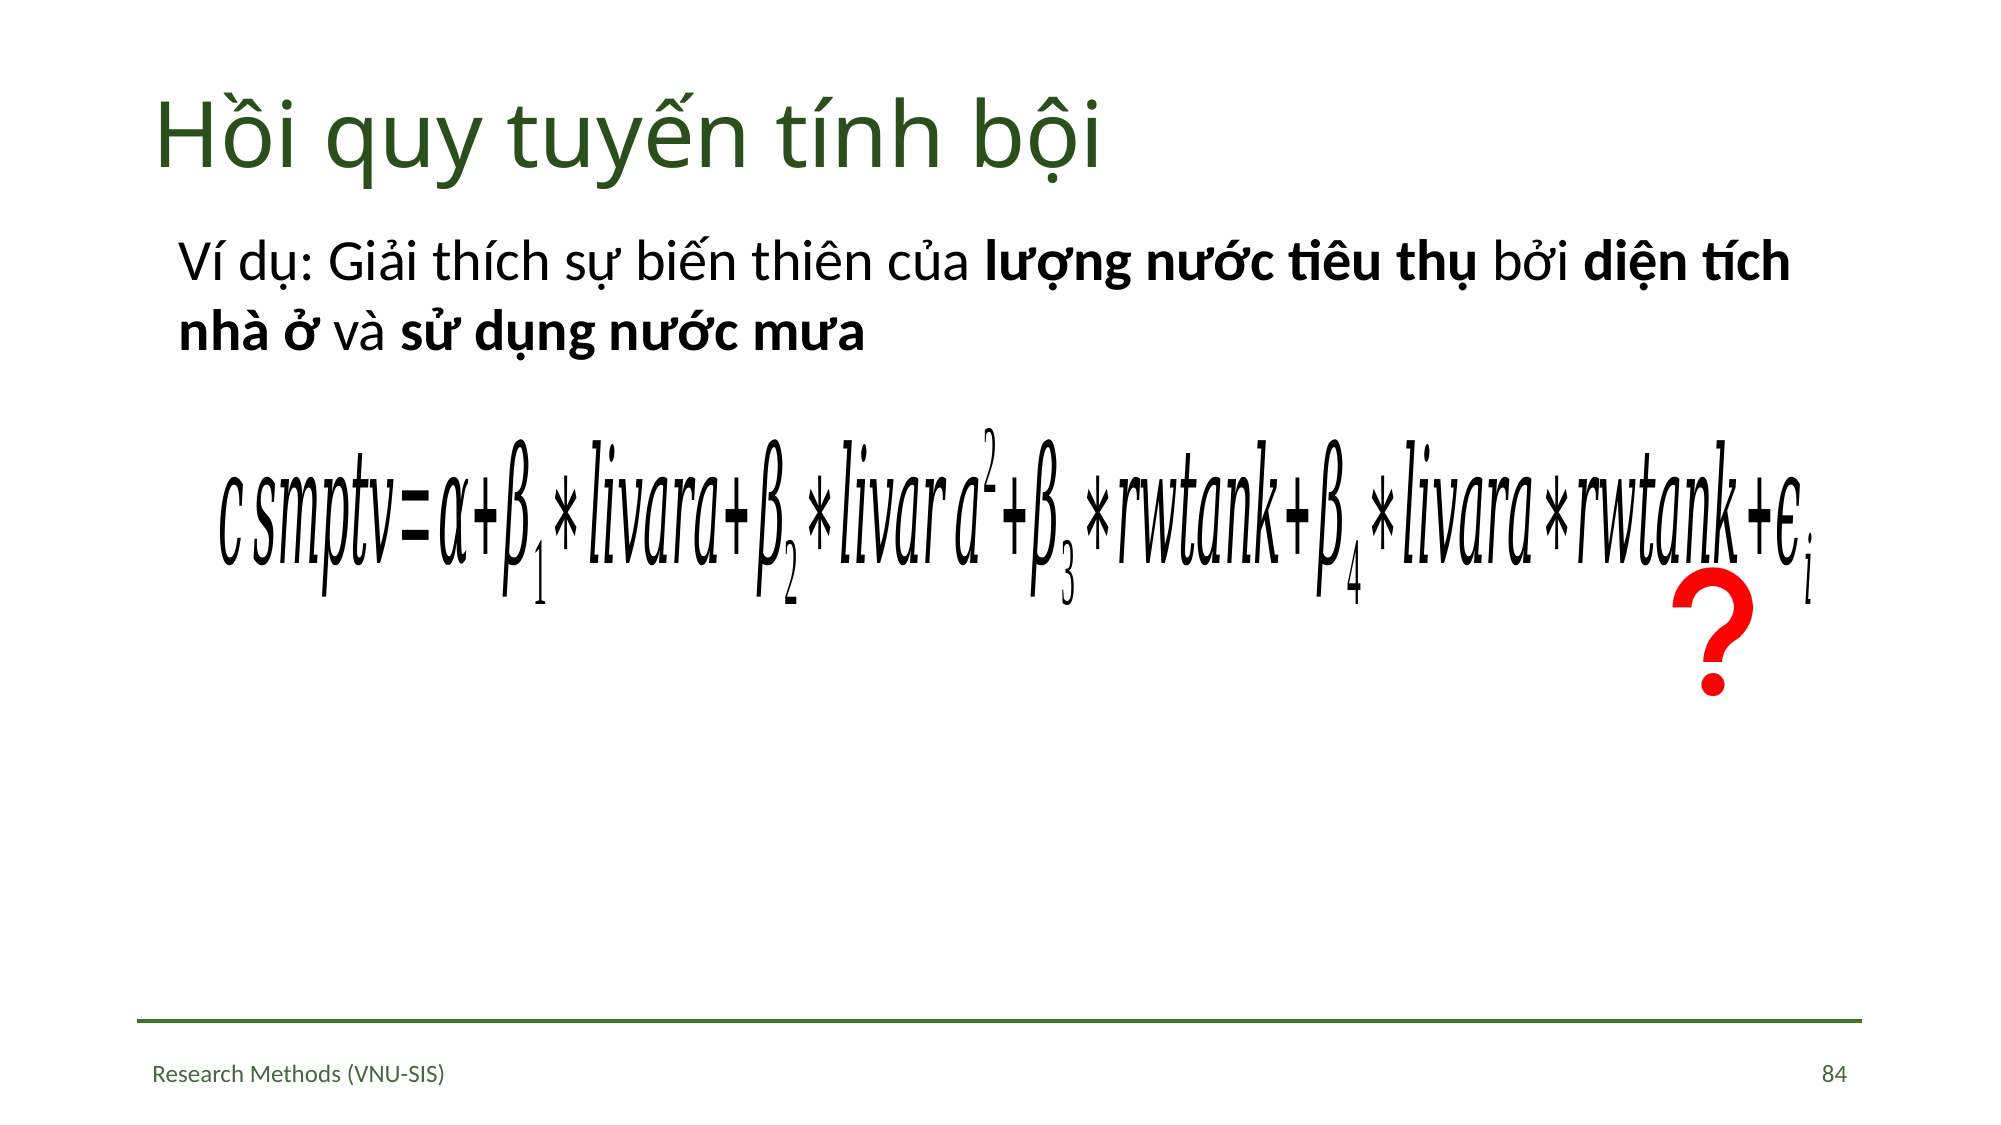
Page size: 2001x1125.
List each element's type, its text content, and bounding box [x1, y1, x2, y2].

footer Research Methods (VNU-SIS) [137, 1042, 514, 1103]
picture [1637, 556, 1788, 707]
list Ví dụ: Giải thích sự biến thiên của lượng nước tiêu thụ bởi diện tích nhà ở và sử dụng nước mưa [163, 214, 1860, 371]
title Hồi quy tuyến tính bội [137, 59, 1863, 216]
slide_number 84 [1412, 1042, 1863, 1103]
